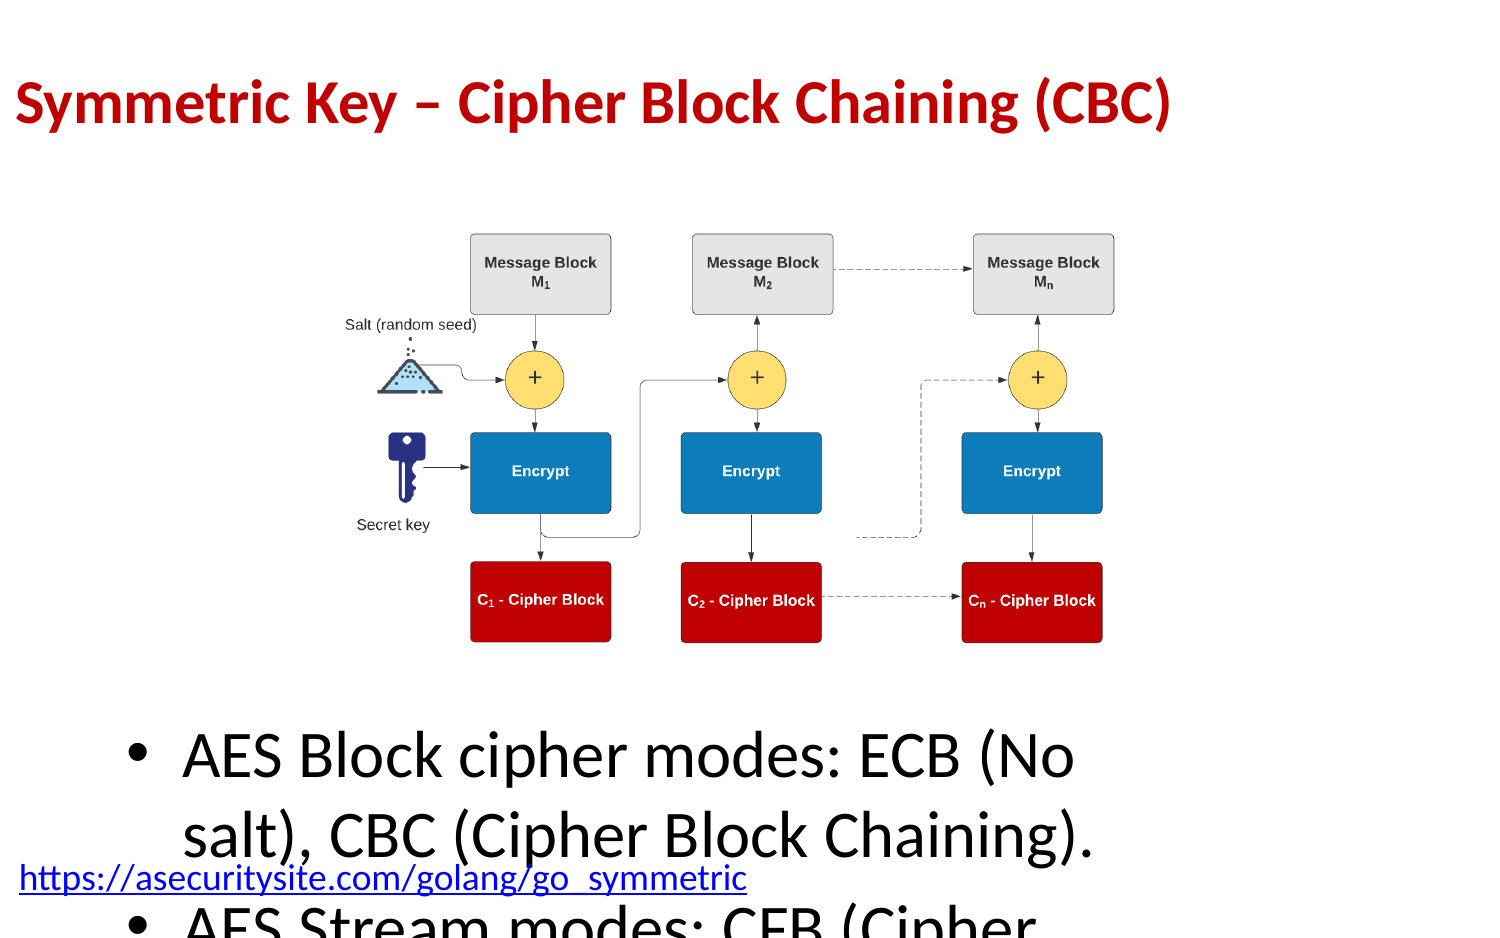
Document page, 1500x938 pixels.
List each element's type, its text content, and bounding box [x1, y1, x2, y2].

title Symmetric Key – Cipher Block Chaining (CBC) [0, 44, 1294, 152]
list AES Block cipher modes: ECB (No salt), CBC (Cipher Block Chaining). AES Stream modes: CFB (Cipher Feedback), OFB (Output Feedback), CTR (Counter), GCM (Galois Counter Mode). [110, 703, 1236, 908]
picture [290, 151, 1165, 679]
text_box https://asecuritysite.com/golang/go_symmetric [3, 845, 763, 905]
